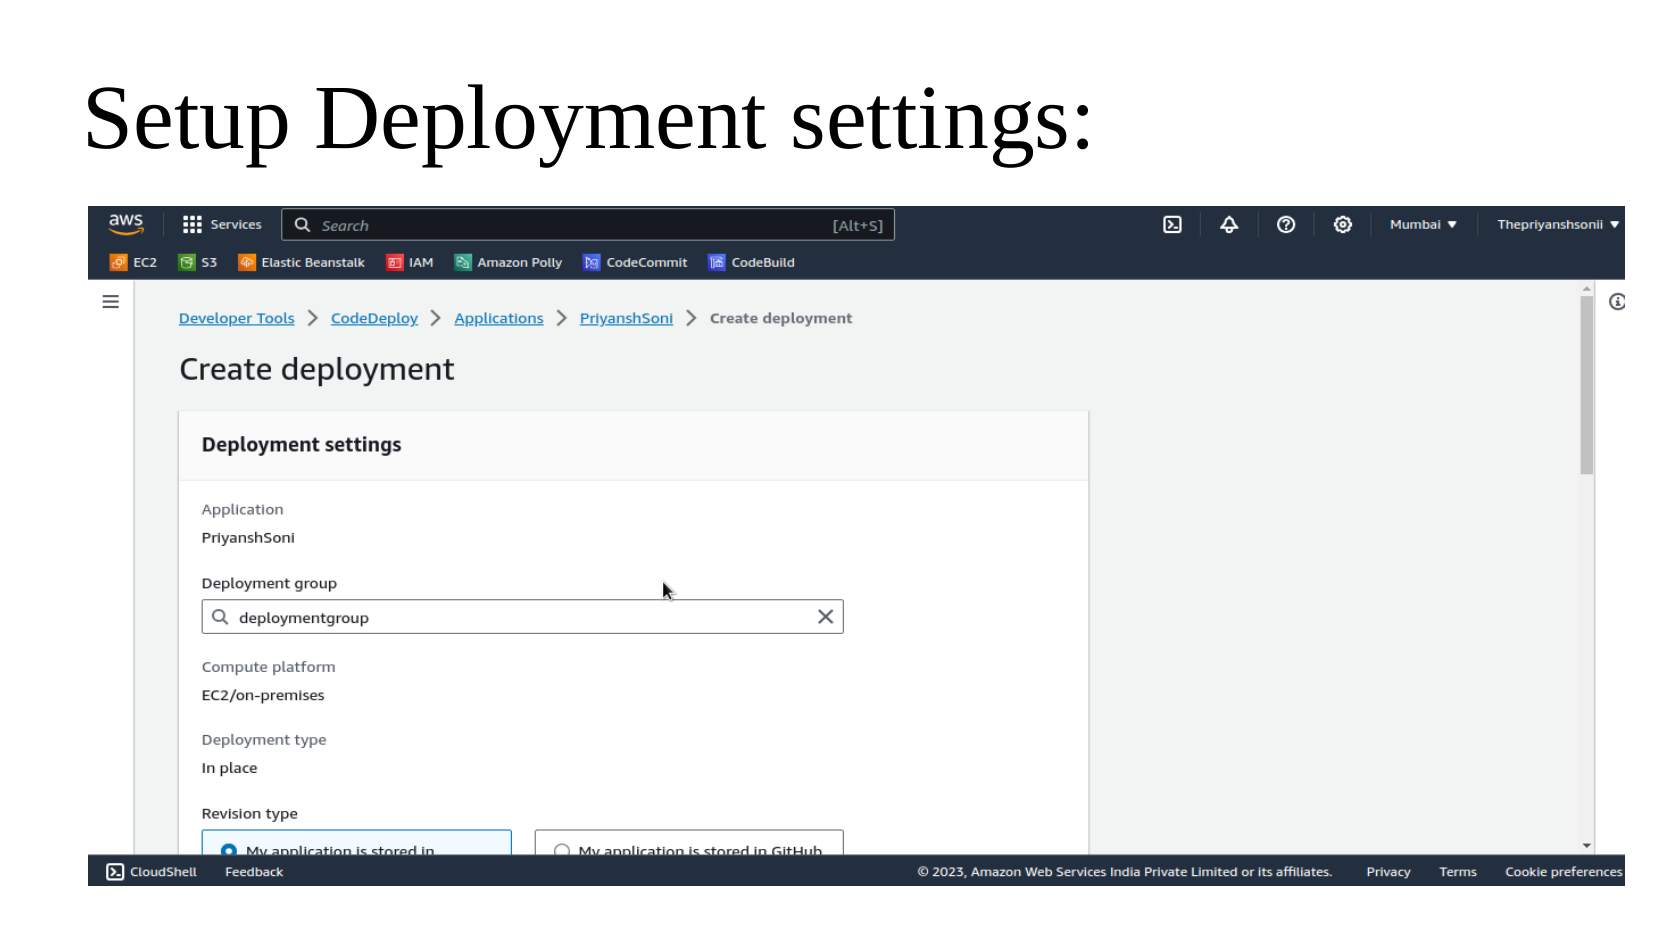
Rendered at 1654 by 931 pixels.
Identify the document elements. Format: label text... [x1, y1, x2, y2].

picture [88, 206, 1625, 886]
title Setup Deployment settings: [82, 36, 1571, 193]
